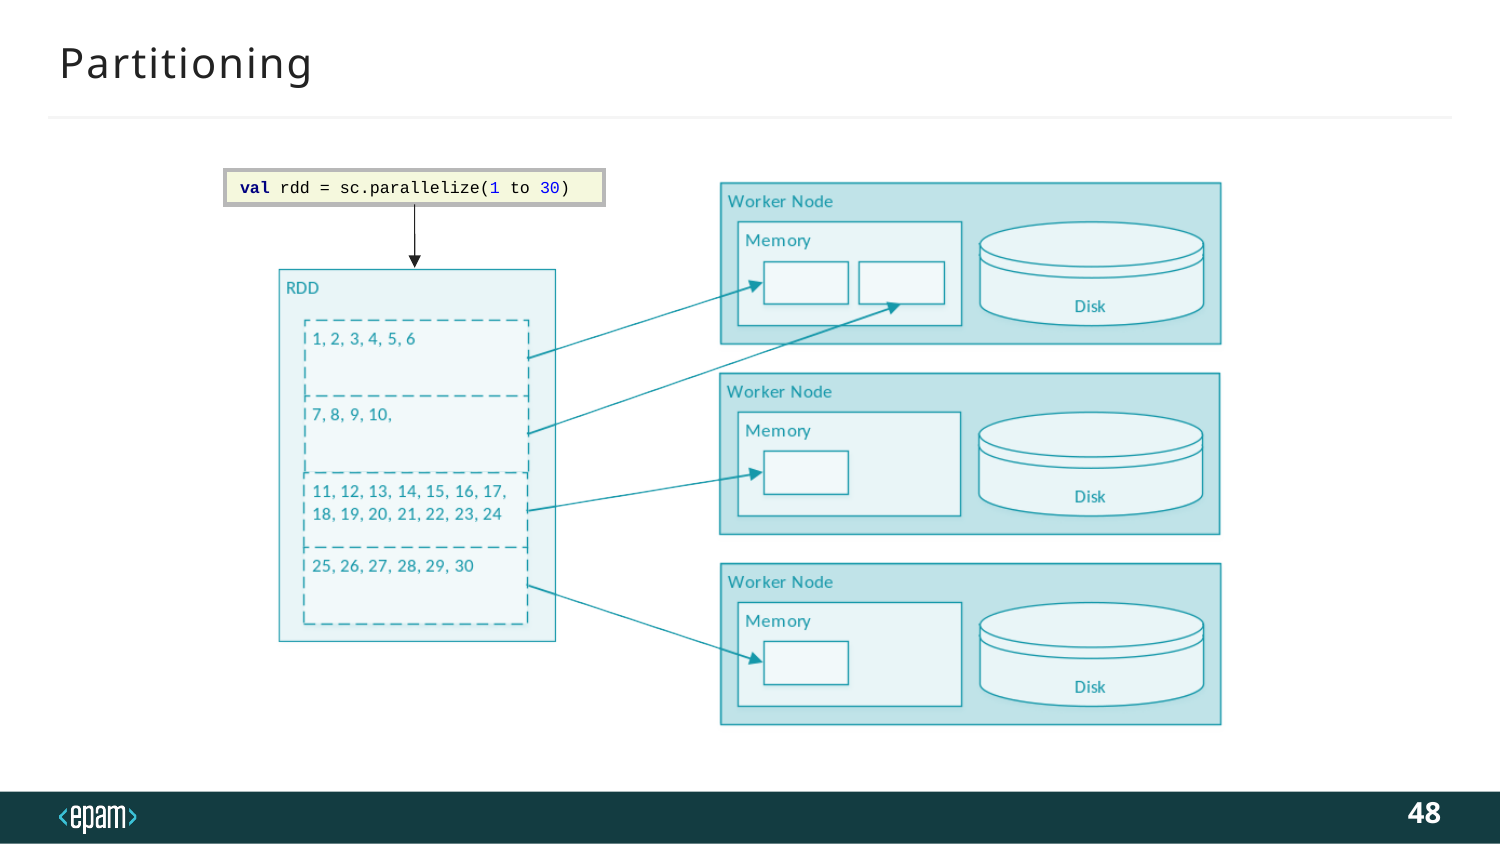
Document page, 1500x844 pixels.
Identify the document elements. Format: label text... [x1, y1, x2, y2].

text_box val rdd = sc.parallelize(1 to 30) [225, 169, 605, 205]
slide_number 48 [1216, 791, 1442, 844]
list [271, 177, 1228, 735]
title Partitioning [59, 37, 1442, 87]
